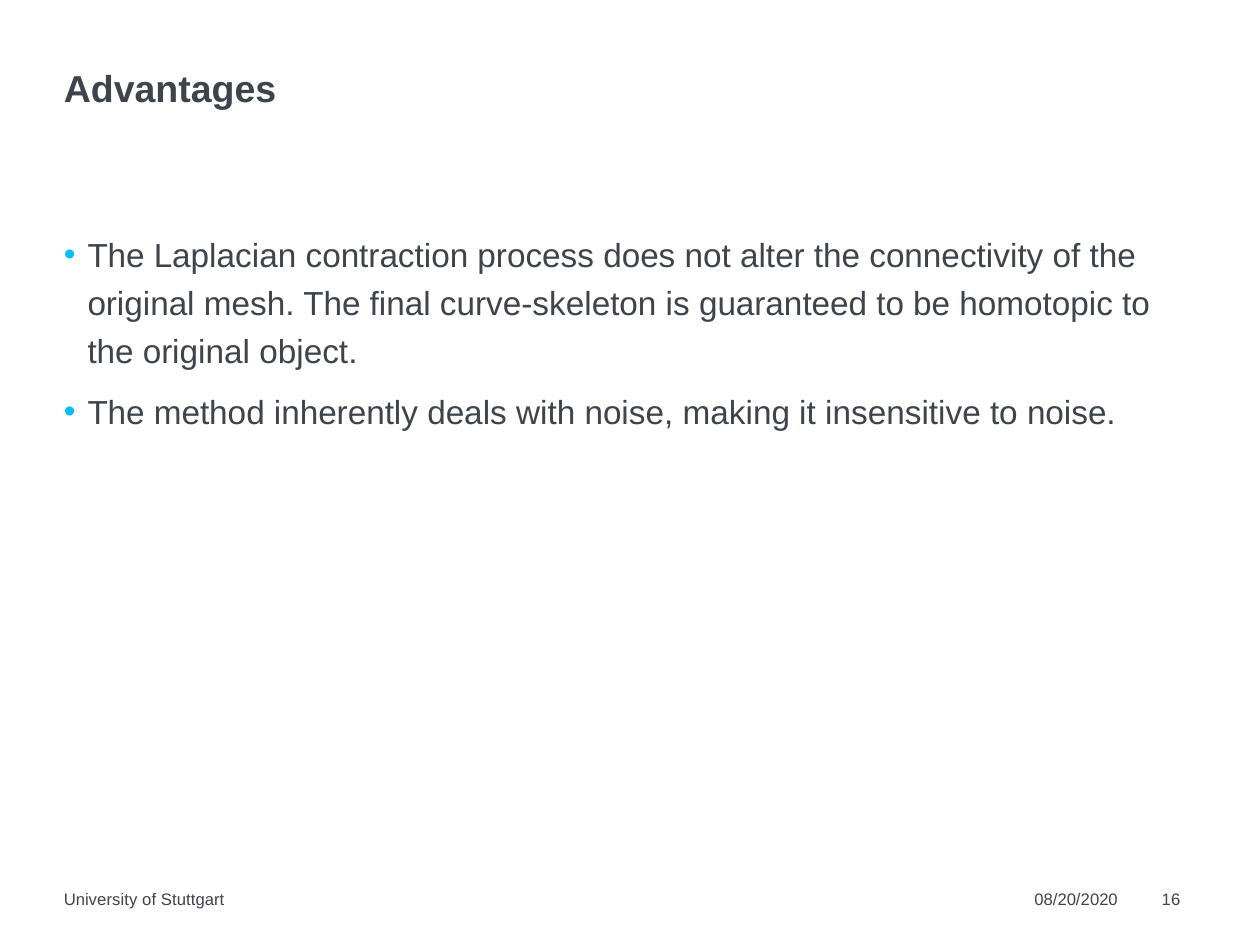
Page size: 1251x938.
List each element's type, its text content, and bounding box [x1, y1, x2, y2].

slide_number 16 [1161, 888, 1198, 909]
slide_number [1034, 888, 1133, 909]
title Advantages [64, 64, 1186, 111]
list The Laplacian contraction process does not alter the connectivity of the original mesh. The final curve-skeleton is guaranteed to be homotopic to the original object. The method inherently deals with noise, making it insensitive to noise. [64, 226, 1186, 835]
footer University of Stuttgart [64, 888, 891, 909]
